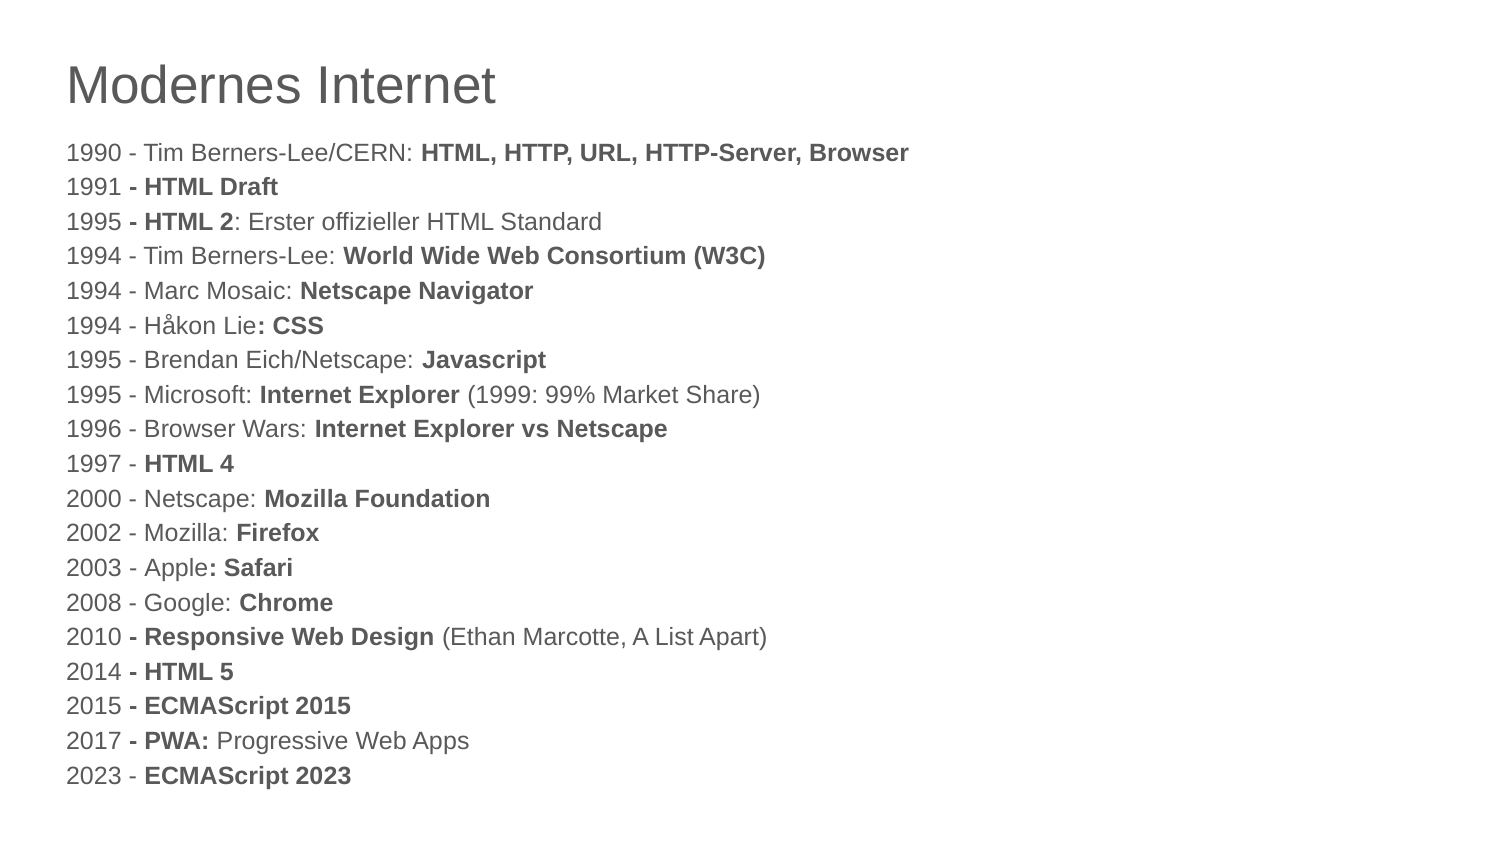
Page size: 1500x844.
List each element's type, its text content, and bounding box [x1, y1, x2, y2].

title Modernes Internet [51, 35, 1449, 116]
list 1990 - Tim Berners-Lee/CERN: HTML, HTTP, URL, HTTP-Server, Browser 1991 - HTML Draft 1995 - HTML 2: Erster offizieller HTML Standard 1994 - Tim Berners-Lee: World Wide Web Consortium (W3C) 1994 - Marc Mosaic: Netscape Navigator 1994 - Håkon Lie: CSS 1995 - Brendan Eich/Netscape: Javascript 1995 - Microsoft: Internet Explorer (1999: 99% Market Share) 1996 - Browser Wars: Internet Explorer vs Netscape 1997 - HTML 4 2000 - Netscape: Mozilla Foundation 2002 - Mozilla: Firefox 2003 - Apple: Safari 2008 - Google: Chrome 2010 - Responsive Web Design (Ethan Marcotte, A List Apart) 2014 - HTML 5 2015 - ECMAScript 2015 2017 - PWA: Progressive Web Apps 2023 - ECMAScript 2023 [51, 116, 1449, 819]
